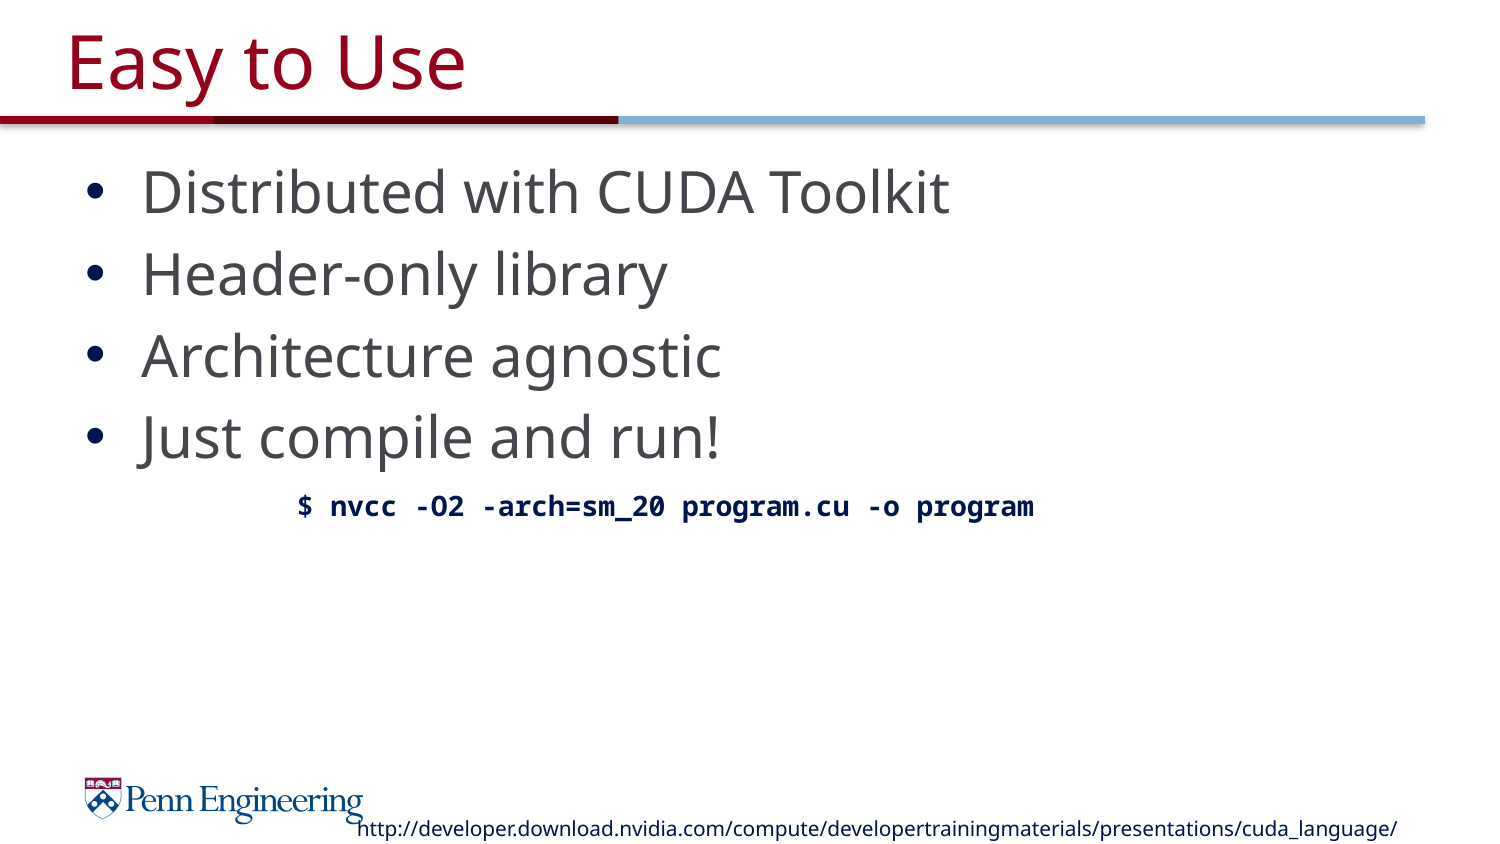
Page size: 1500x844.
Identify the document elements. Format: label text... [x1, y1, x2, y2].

text_box $ nvcc -O2 -arch=sm_20 program.cu -o program [282, 480, 1170, 530]
picture [75, 770, 372, 828]
title Easy to Use [50, 2, 1401, 117]
text_box http://developer.download.nvidia.com/compute/developertrainingmaterials/presentations/cuda_language/Introduction_to_Thrust.pptx [342, 808, 1500, 844]
list Distributed with CUDA Toolkit Header-only library Architecture agnostic Just compile and run! [70, 148, 1421, 754]
